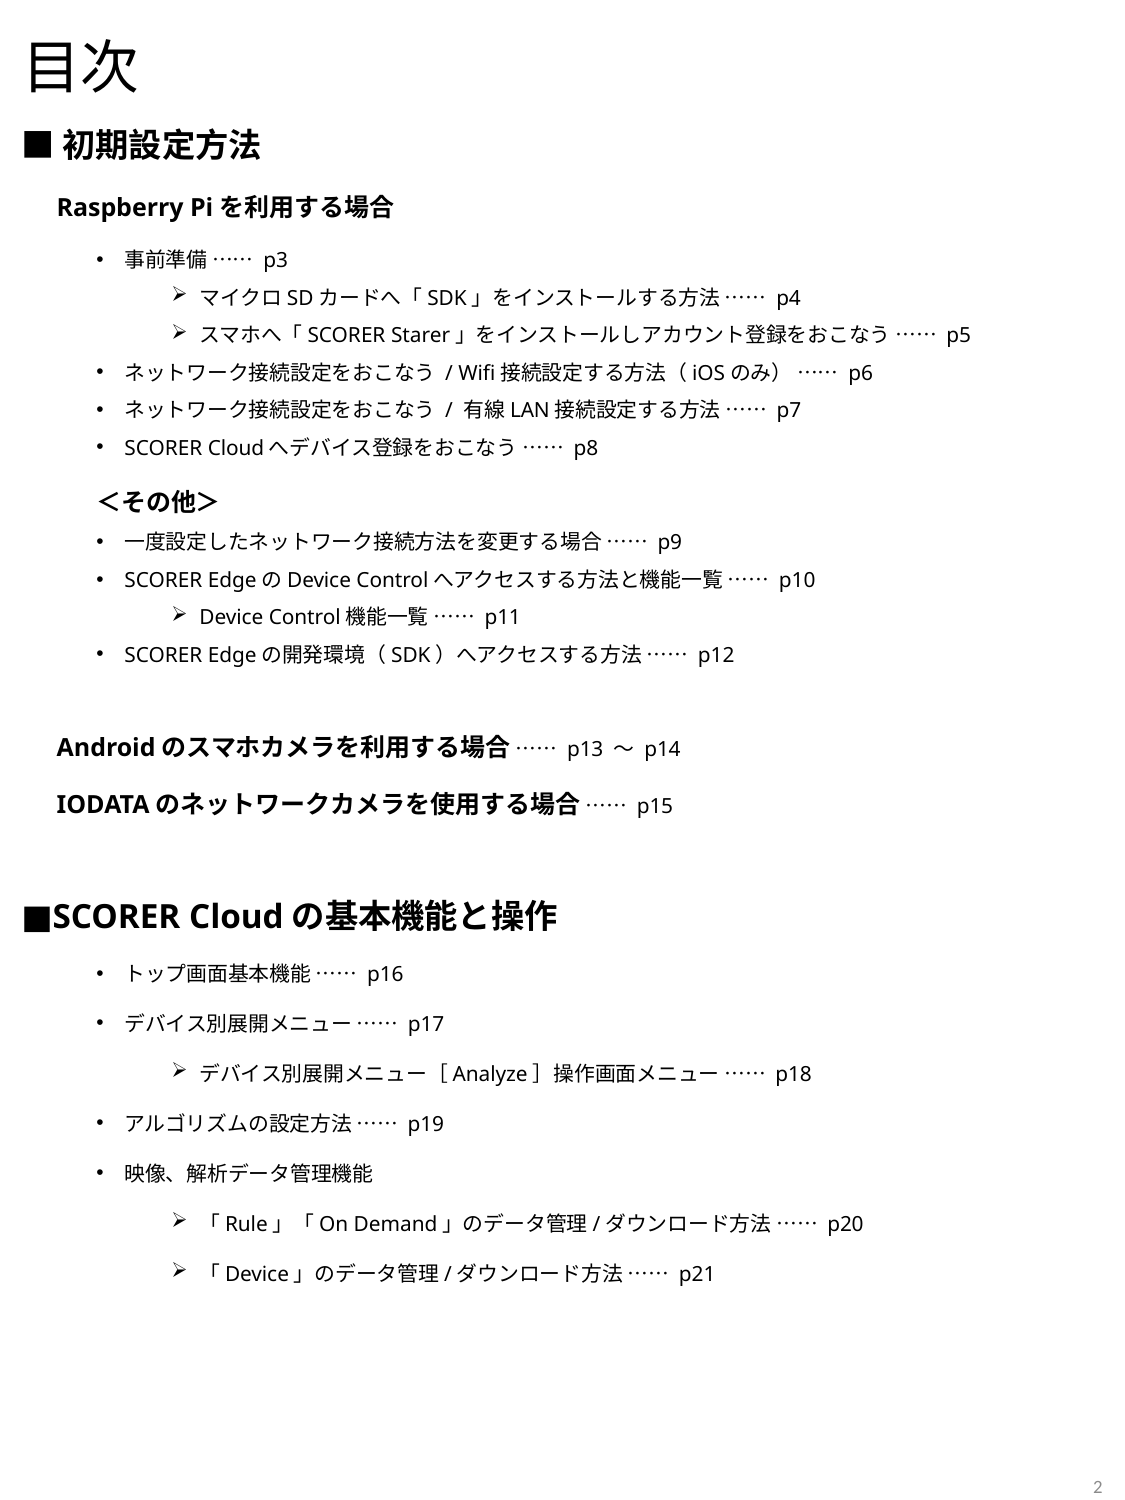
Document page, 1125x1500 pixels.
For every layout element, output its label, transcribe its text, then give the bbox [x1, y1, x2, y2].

text_box ■SCORER Cloudの基本機能と操作 トップ画面基本機能 …… p16 デバイス別展開メニュー …… p17 デバイス別展開メニュー［Analyze］操作画面メニュー …… p18 アルゴリズムの設定方法 …… p19 映像、解析データ管理機能 「Rule」「On Demand」のデータ管理/ダウンロード方法 …… p20 「Device」のデータ管理/ダウンロード方法 …… p21 [6, 888, 1118, 1293]
text_box ■初期設定方法 Raspberry Piを利用する場合 事前準備 …… p3 マイクロSDカードへ「SDK」をインストールする方法 …… p4 スマホへ「SCORER Starer」をインストールしアカウント登録をおこなう …… p5 ネットワーク接続設定をおこなう / Wifi接続設定する方法（iOSのみ） …… p6 ネットワーク接続設定をおこなう / 有線LAN接続設定する方法 …… p7 SCORER Cloudへデバイス登録をおこなう …… p8 ＜その他＞ 一度設定したネットワーク接続方法を変更する場合 …… p9 SCORER EdgeのDevice Controlへアクセスする方法と機能一覧 …… p10 Device Control機能一覧 …… p11 SCORER Edgeの開発環境（SDK）へアクセスする方法 …… p12 Androidのスマホカメラを利用する場合 …… p13 ～ p14 IODATAのネットワークカメラを使用する場合 …… p15 [6, 117, 1118, 856]
slide_number 2 [864, 1470, 1118, 1500]
title 目次 [7, 13, 1118, 117]
